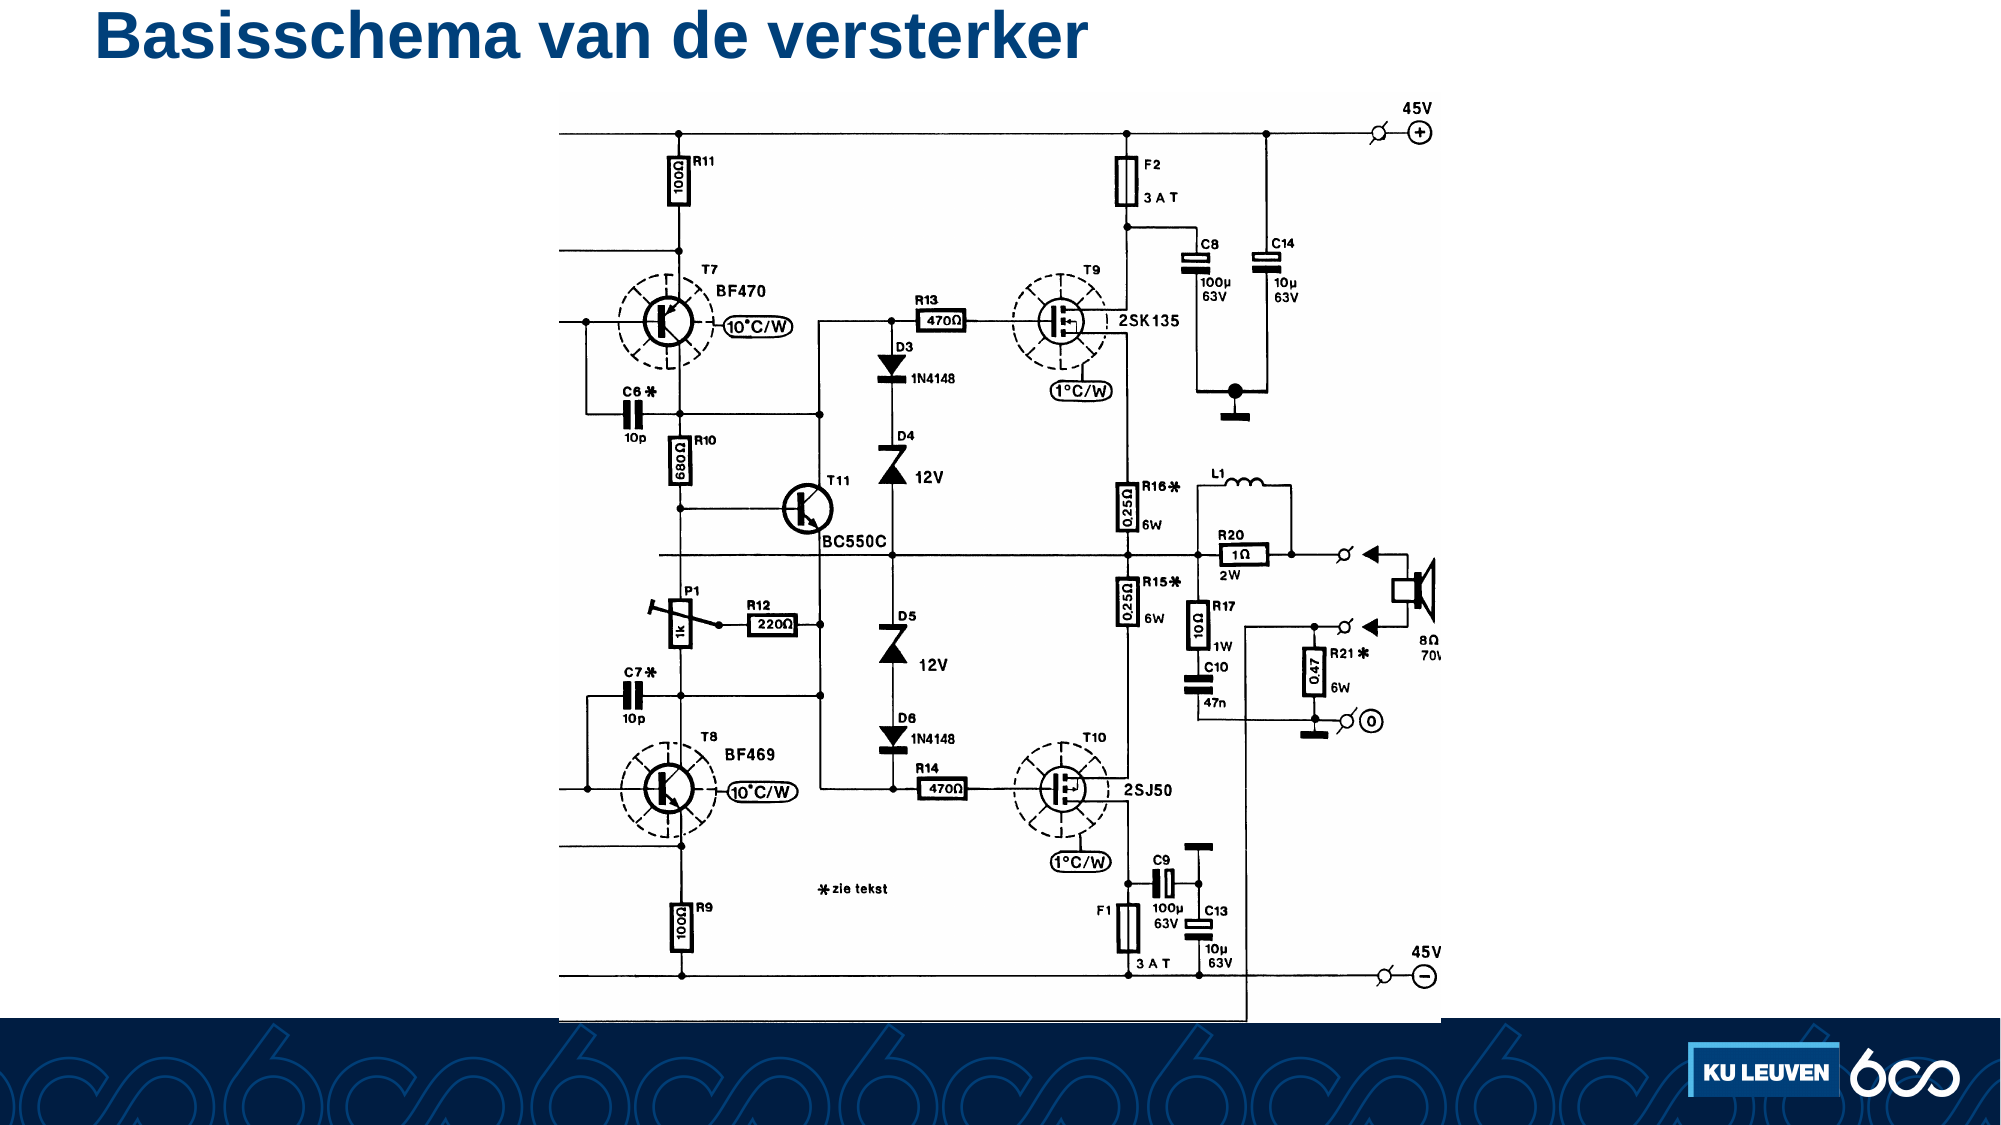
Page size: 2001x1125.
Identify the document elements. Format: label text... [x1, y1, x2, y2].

title Basisschema van de versterker [94, 0, 1906, 108]
picture [0, 92, 2001, 1125]
